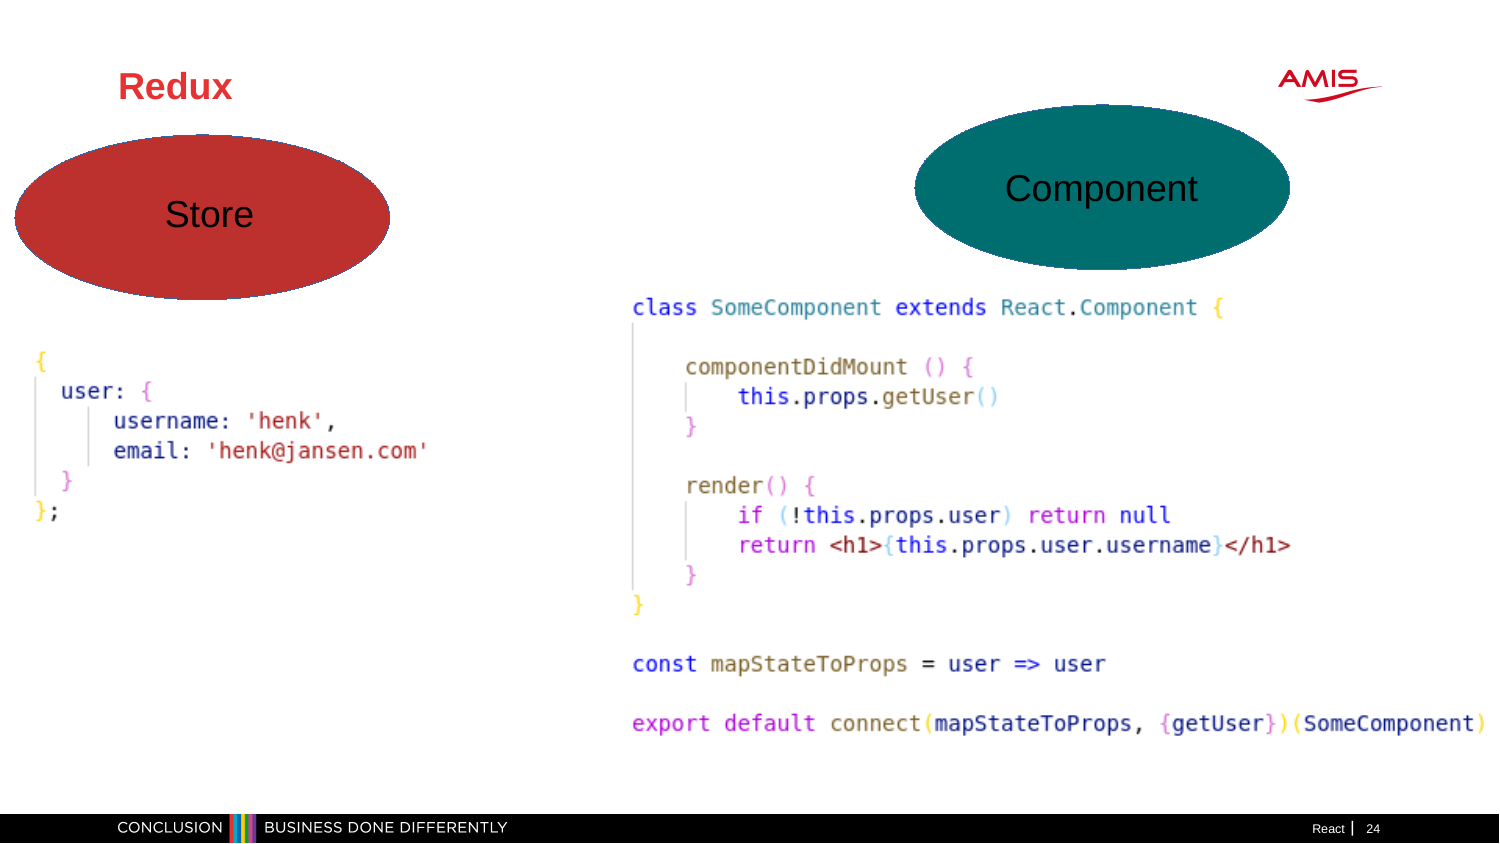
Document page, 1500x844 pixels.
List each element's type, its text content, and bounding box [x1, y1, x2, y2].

picture [614, 284, 1495, 750]
text_box [995, 255, 1210, 270]
text_box [914, 104, 1290, 253]
text_box [14, 134, 390, 300]
text_box 1 [1358, 820, 1381, 838]
picture [1204, 58, 1387, 105]
picture [30, 344, 435, 534]
text_box Store [149, 183, 285, 240]
picture [0, 814, 236, 843]
picture [239, 814, 1499, 843]
text_box React [814, 820, 1345, 838]
text_box Component [989, 156, 1245, 255]
text_box Redux [118, 47, 1204, 129]
